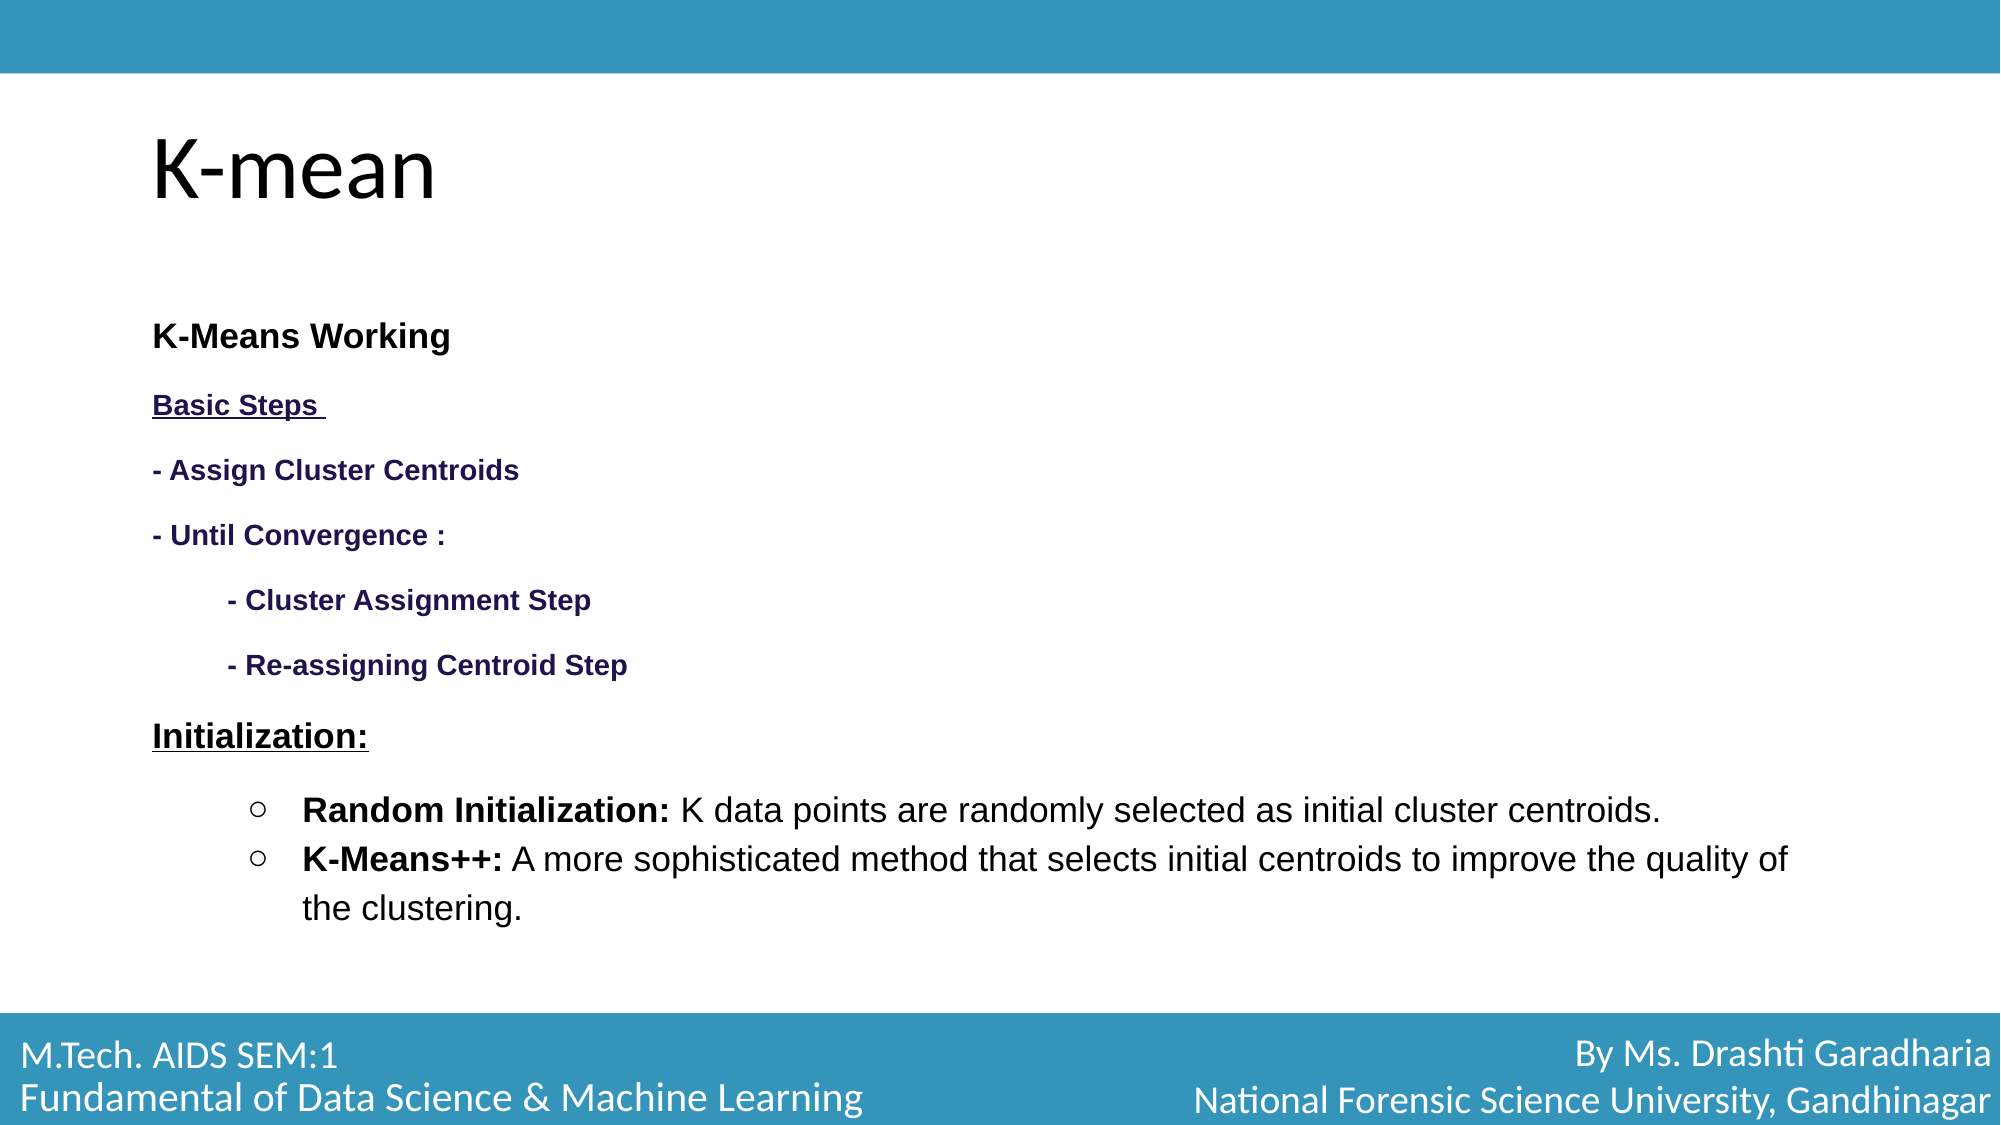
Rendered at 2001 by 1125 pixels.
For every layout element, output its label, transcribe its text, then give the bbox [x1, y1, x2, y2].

title K-mean [137, 59, 1863, 278]
list K-Means Working Basic Steps - Assign Cluster Centroids - Until Convergence : - Cluster Assignment Step - Re-assigning Centroid Step Initialization: Random Initialization: K data points are randomly selected as initial cluster centroids. K-Means++: A more sophisticated method that selects initial centroids to improve the quality of the clustering. [137, 299, 1863, 1014]
